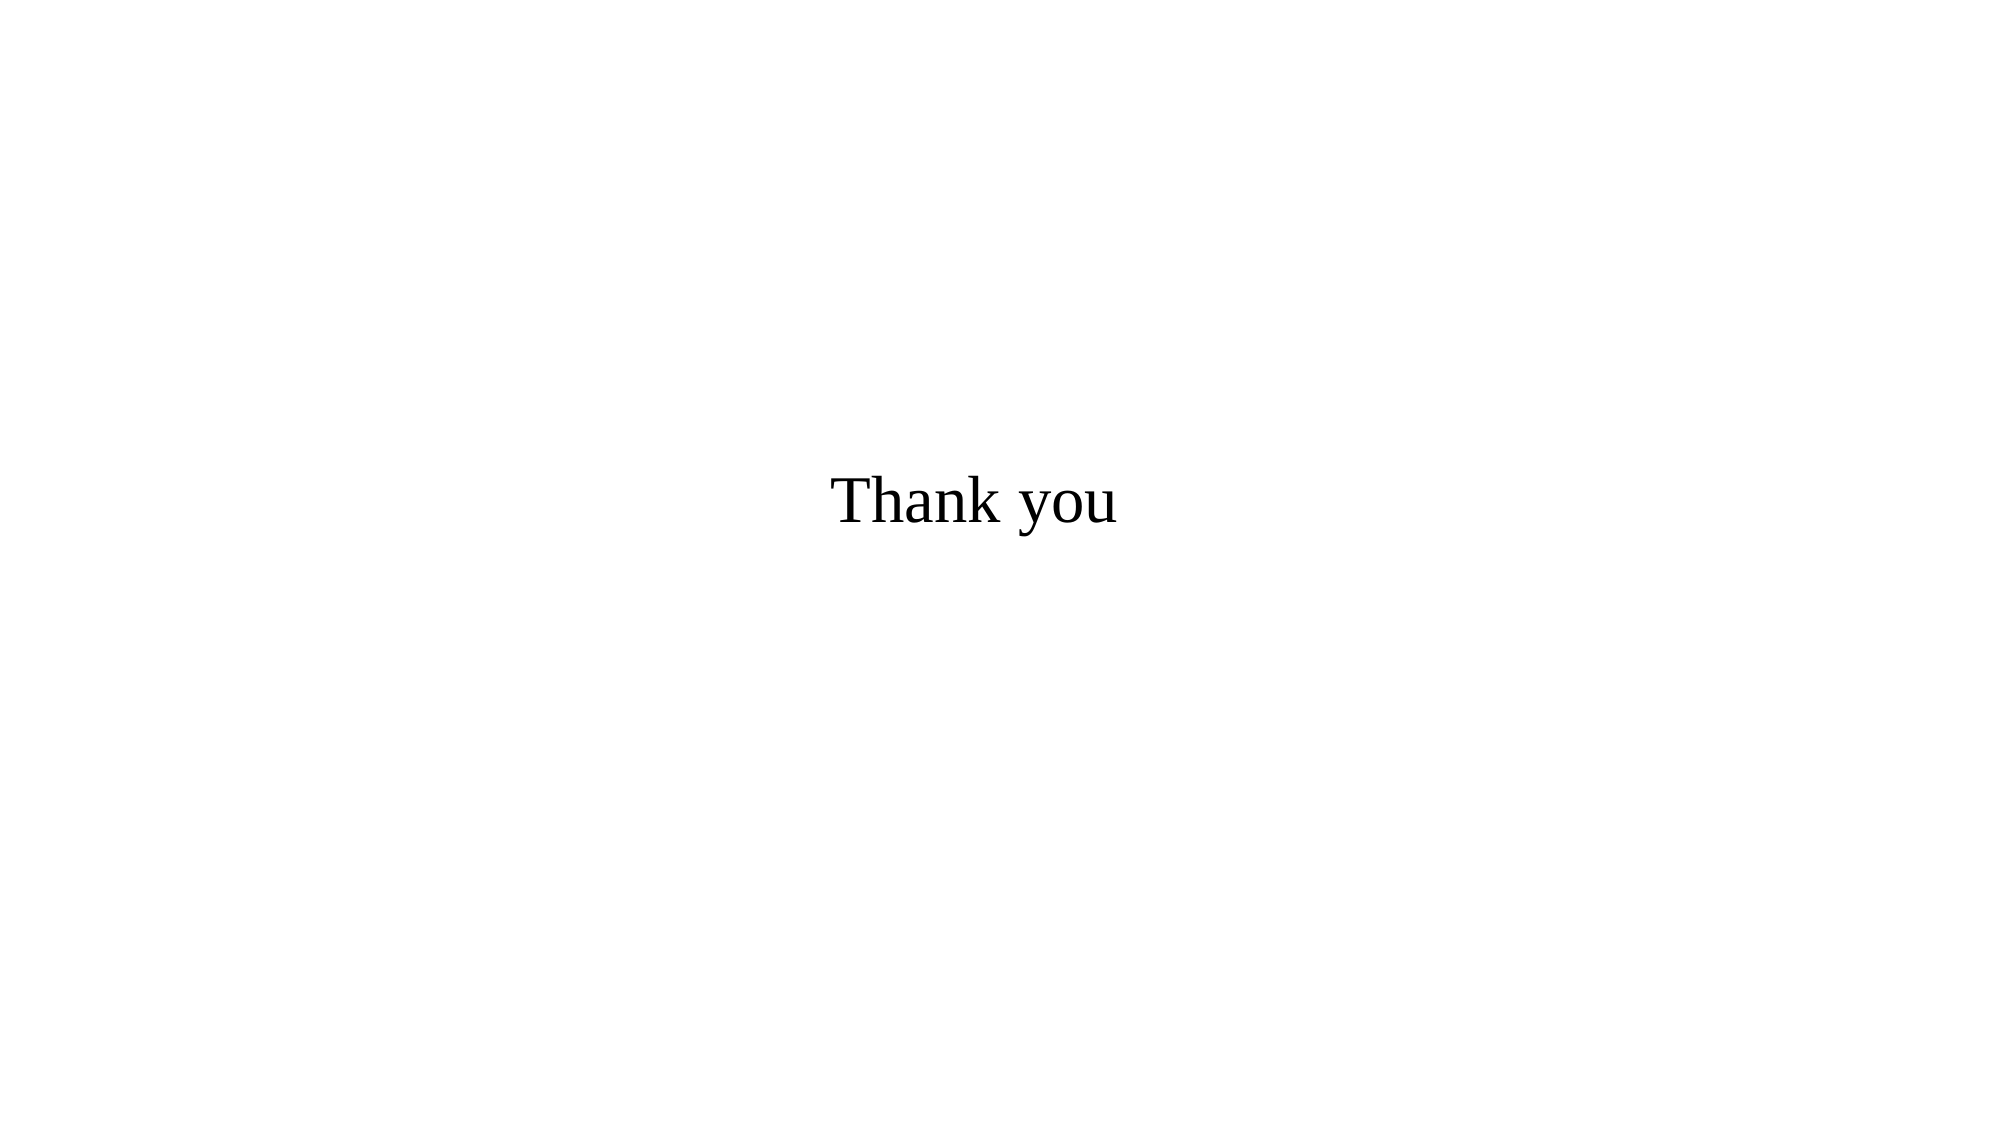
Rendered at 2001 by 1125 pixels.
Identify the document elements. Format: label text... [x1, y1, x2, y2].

text_box THANK YOU [643, 392, 1307, 678]
text_box Thank you [815, 447, 1134, 543]
